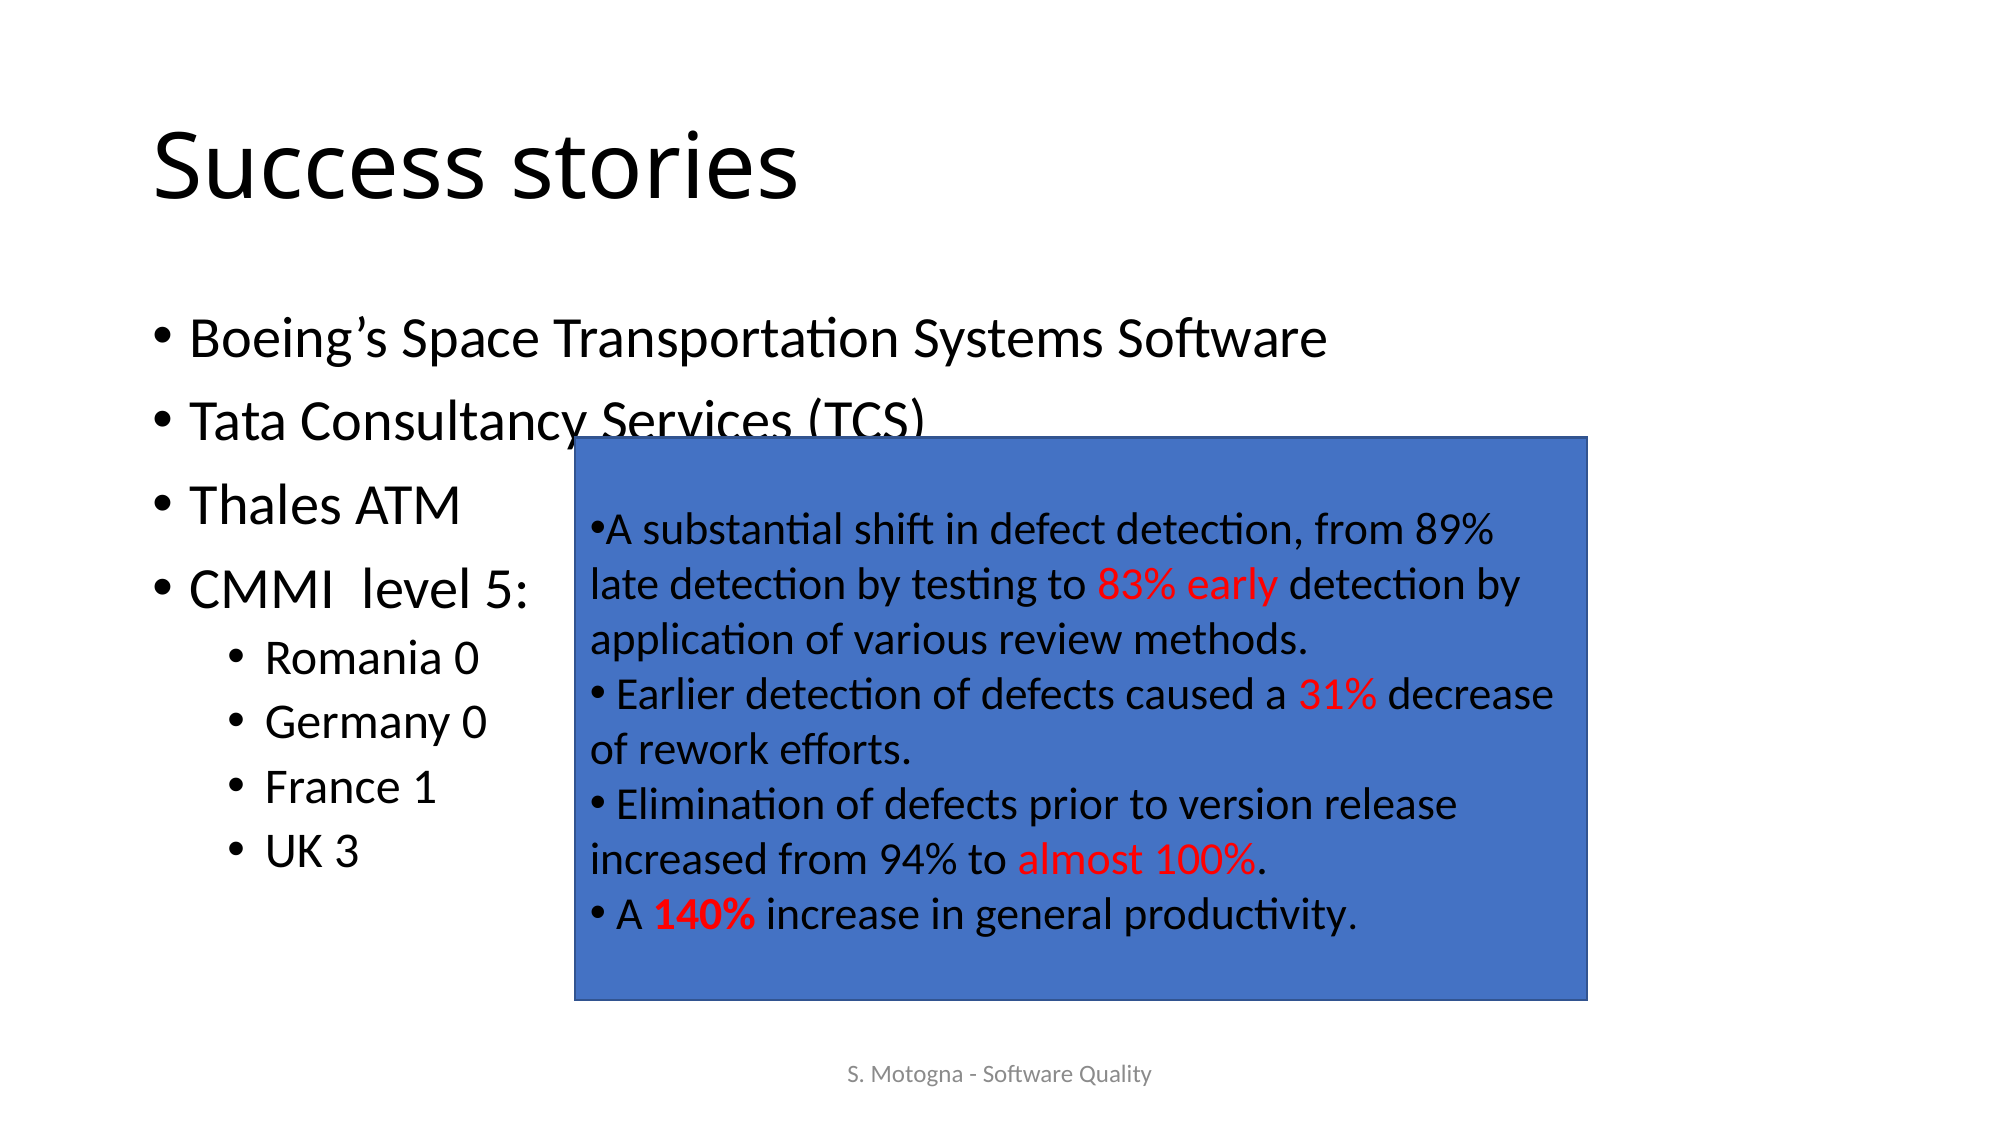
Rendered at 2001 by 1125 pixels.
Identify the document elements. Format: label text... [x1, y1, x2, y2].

list Boeing’s Space Transportation Systems Software Tata Consultancy Services (TCS) Thales ATM CMMI level 5: Romania 0 Germany 0 France 1 UK 3 [137, 299, 1863, 1014]
title Success stories [137, 59, 1863, 278]
footer S. Motogna - Software Quality [662, 1042, 1338, 1103]
text_box A substantial shift in defect detection, from 89% late detection by testing to 83% early detection by application of various review methods. Earlier detection of defects caused a 31% decrease of rework efforts. Elimination of defects prior to version release increased from 94% to almost 100%. A 140% increase in general productivity. [574, 436, 1588, 1001]
